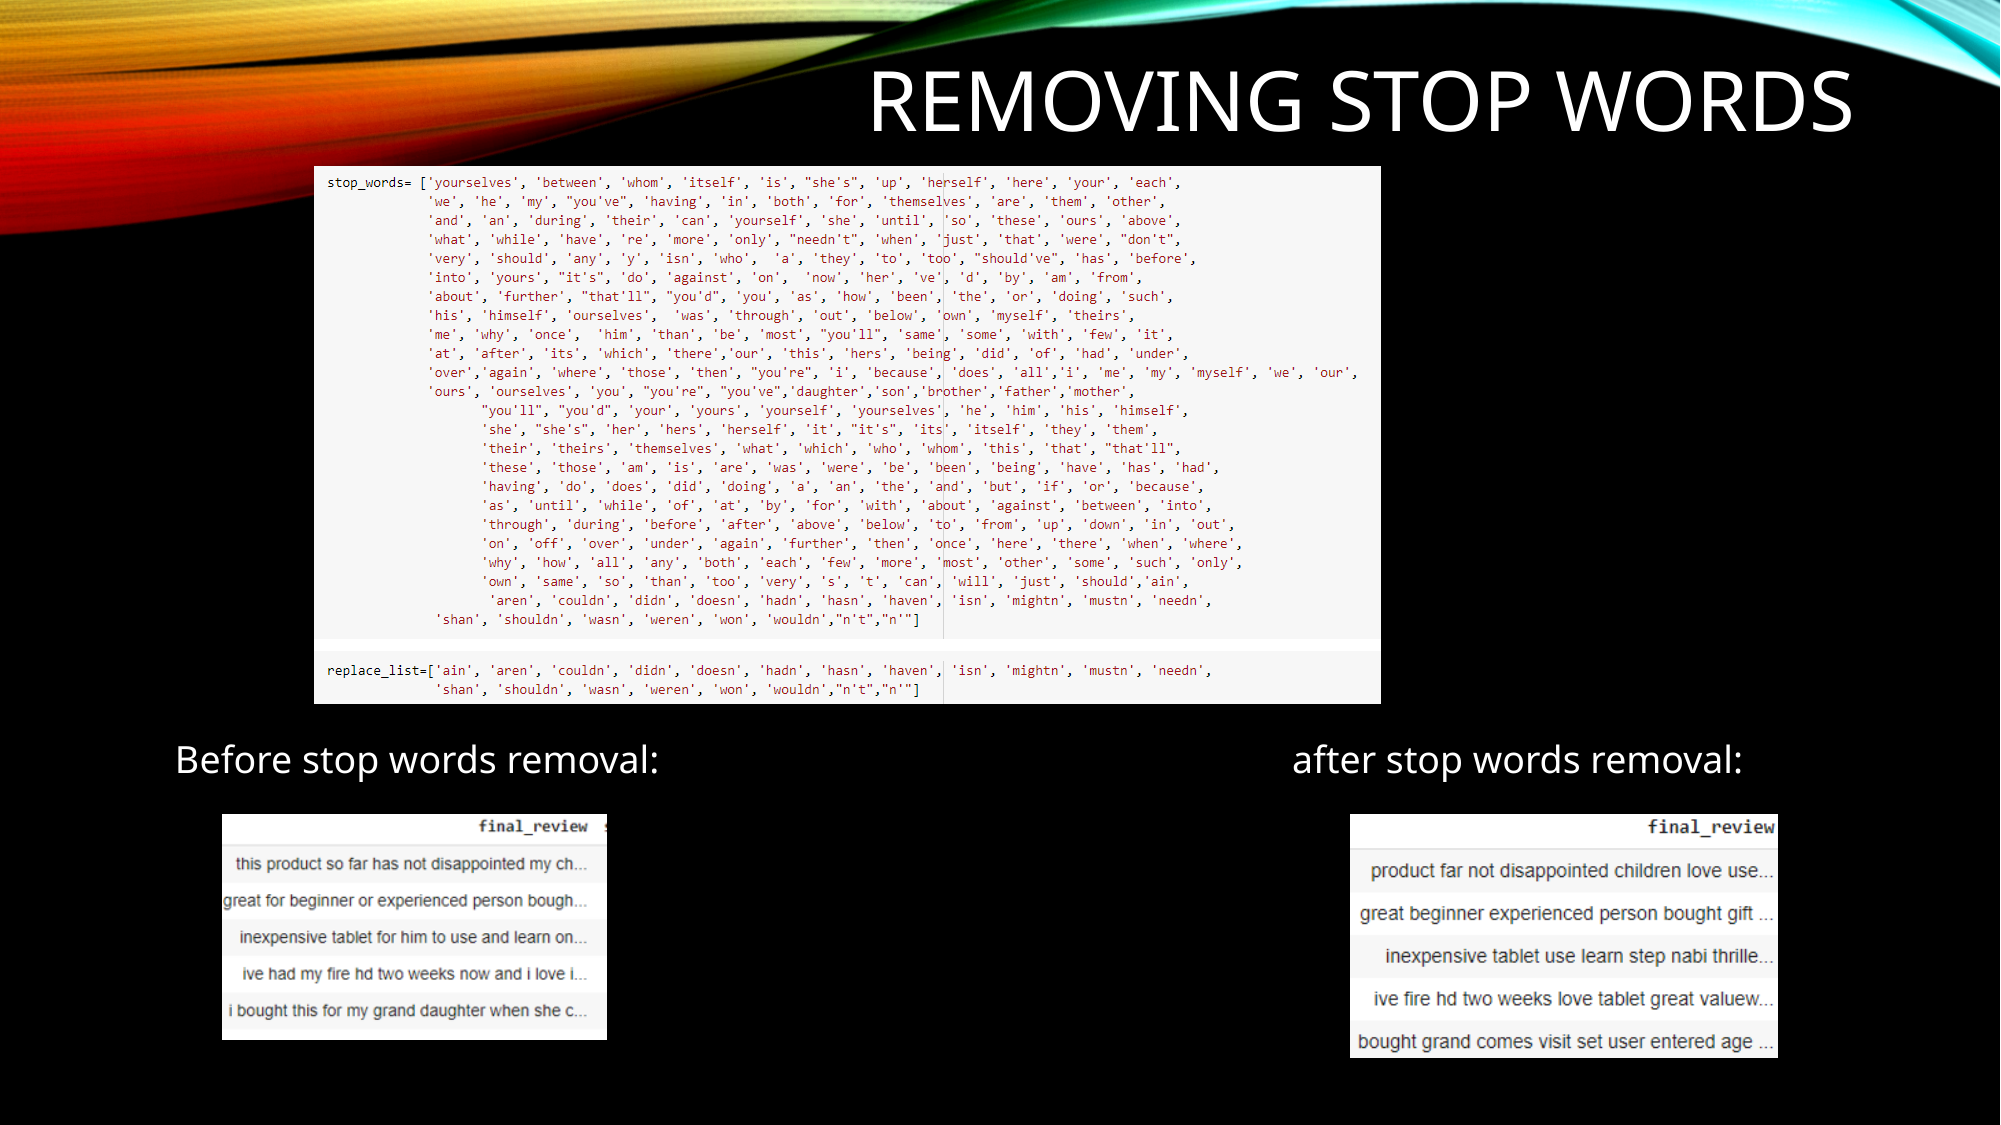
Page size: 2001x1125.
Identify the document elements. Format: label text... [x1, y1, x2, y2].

title Removing stop words [767, 16, 1914, 194]
picture [0, 0, 2000, 237]
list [314, 166, 1382, 705]
text_box Before stop words removal: [160, 729, 1161, 789]
picture [222, 814, 607, 1041]
picture [1349, 814, 1778, 1058]
text_box after stop words removal: [1277, 729, 2000, 789]
